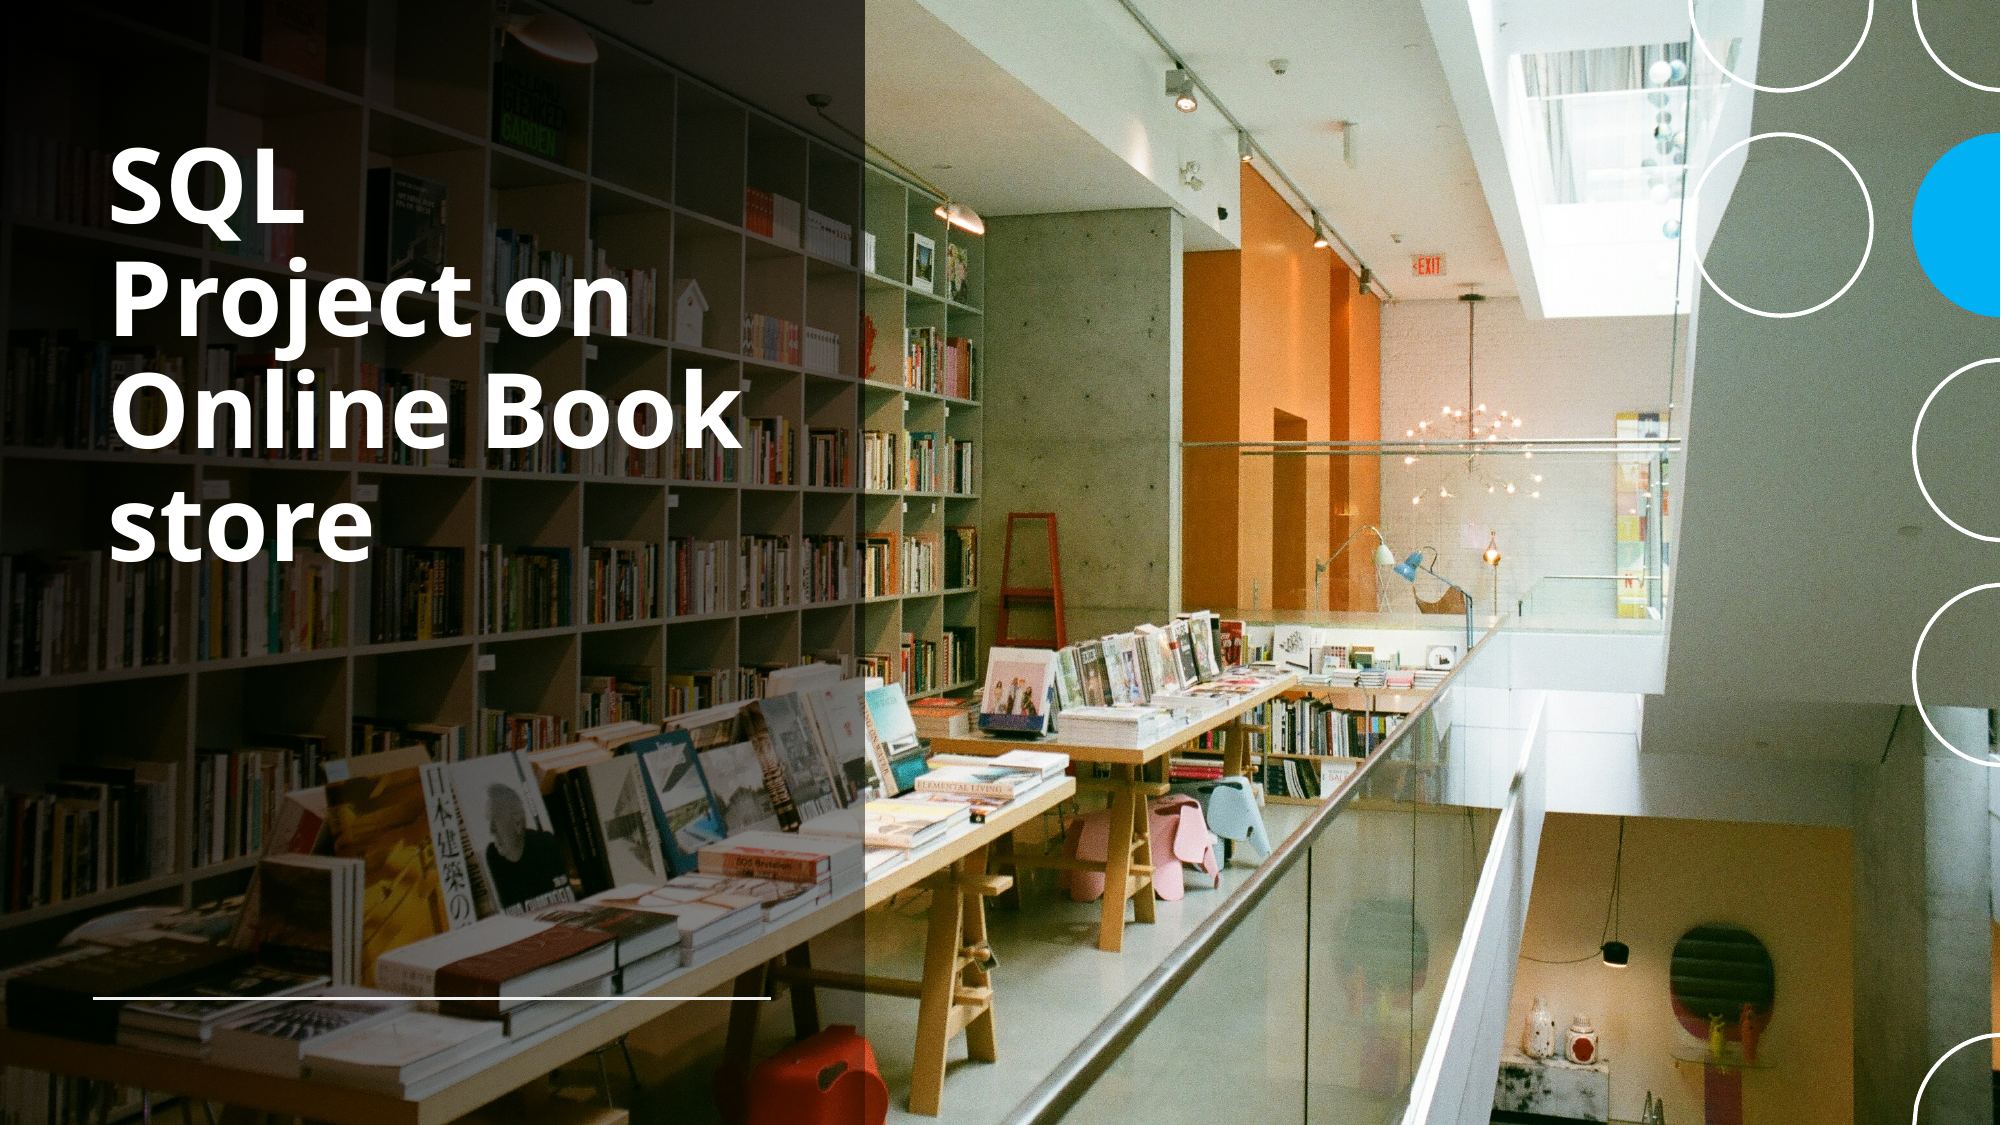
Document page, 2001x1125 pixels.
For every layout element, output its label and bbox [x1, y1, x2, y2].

picture [0, 0, 1688, 1125]
text_box [1688, 0, 2000, 1125]
